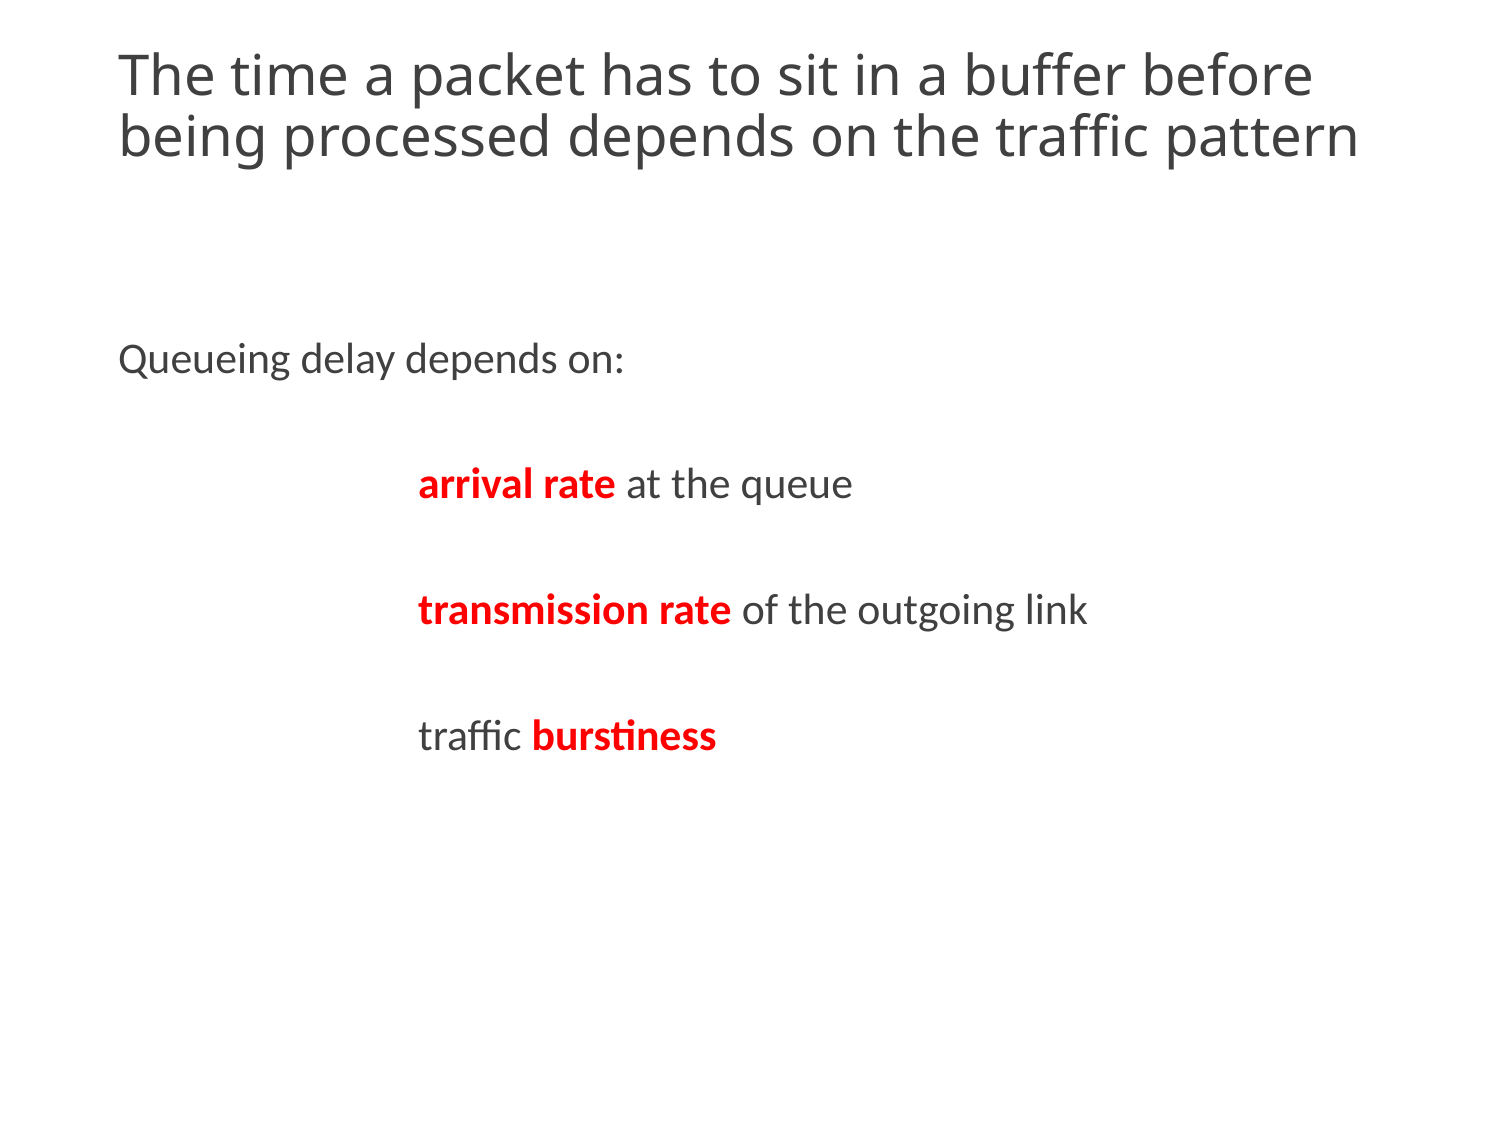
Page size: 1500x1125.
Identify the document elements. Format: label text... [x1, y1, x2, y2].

list Queueing delay depends on: arrival rate at the queue transmission rate of the outgoing link traffic burstiness [103, 259, 1397, 1014]
title The time a packet has to sit in a buffer before being processed depends on the traffic pattern [103, 0, 1397, 217]
